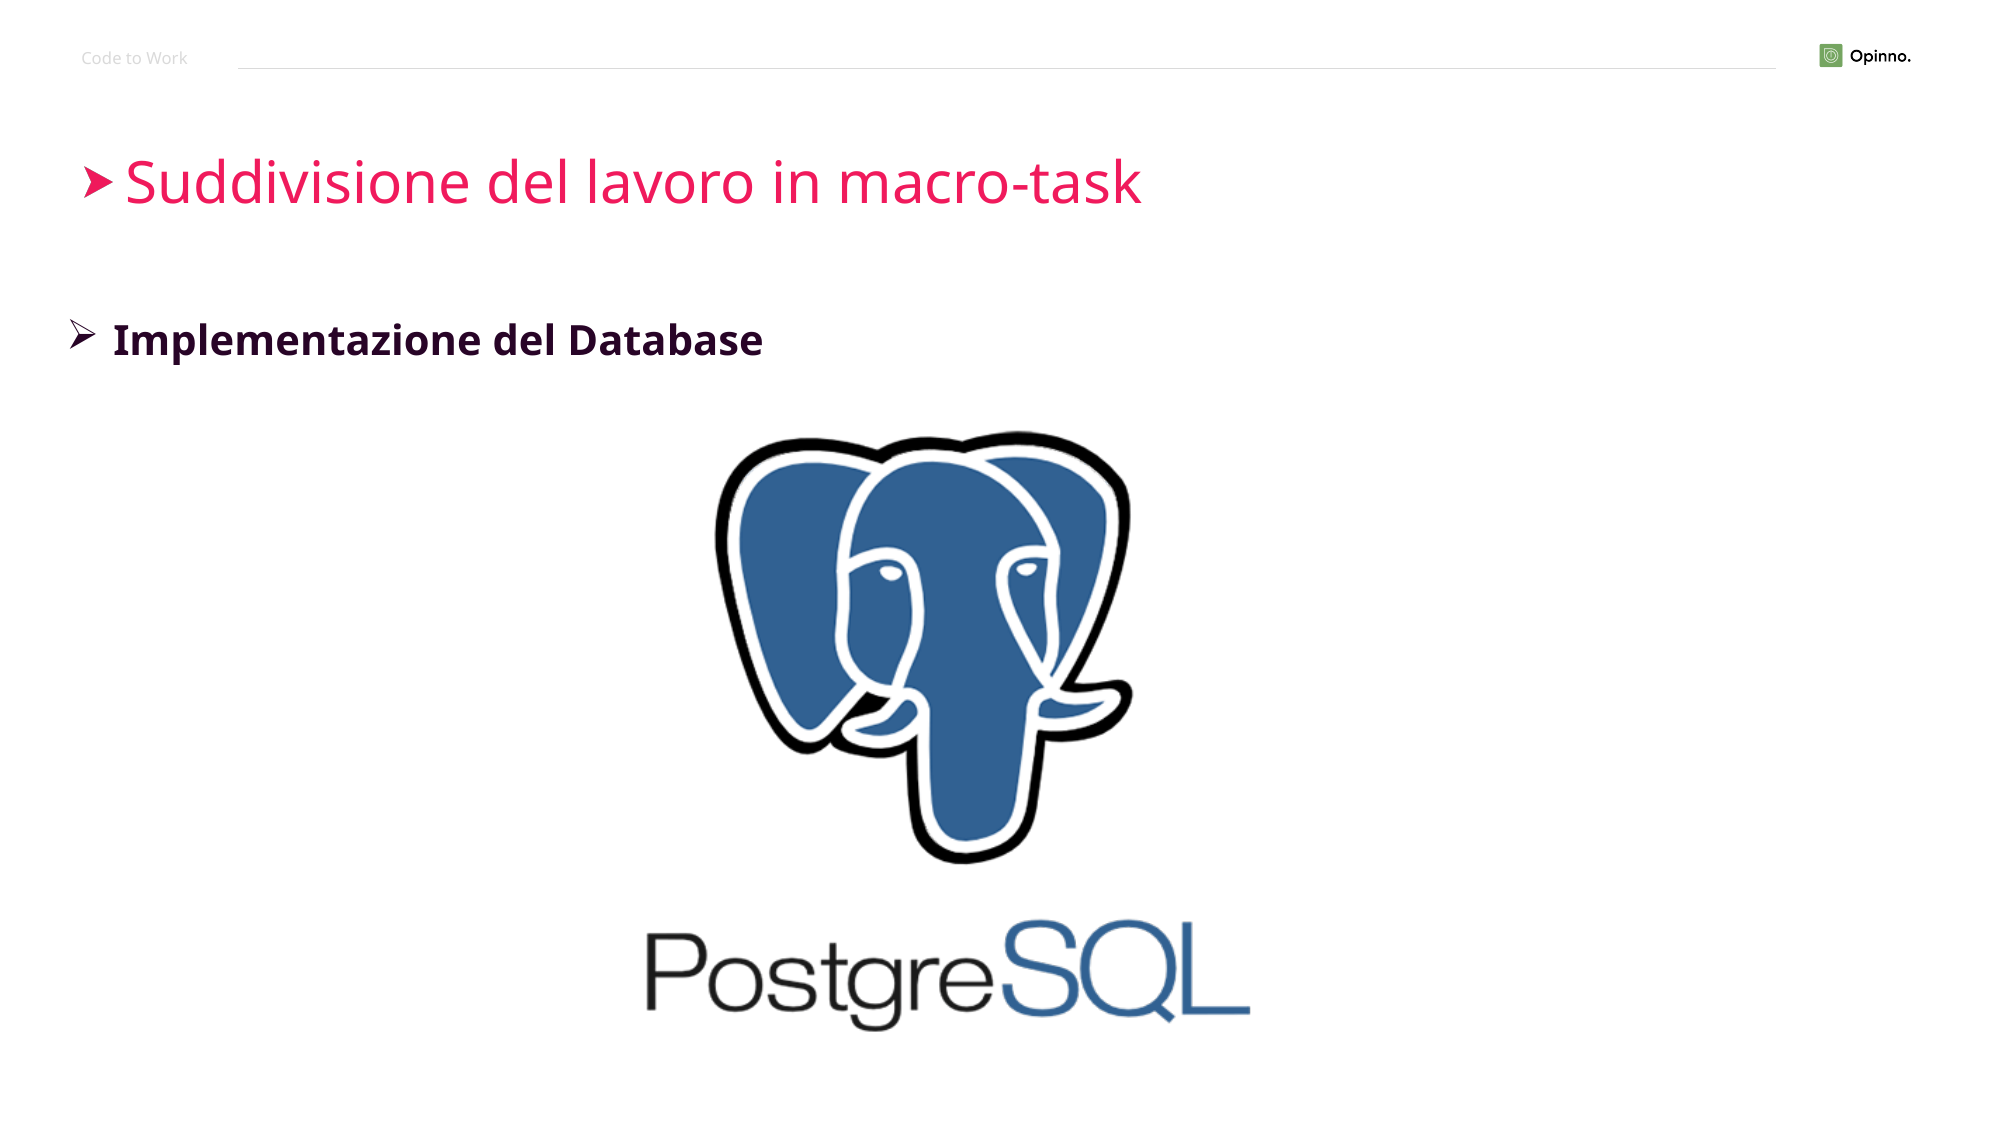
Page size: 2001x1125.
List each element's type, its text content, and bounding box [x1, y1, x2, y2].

text_box Implementazione del Database [66, 291, 940, 381]
text_box Suddivisione del lavoro in macro-task [110, 138, 1913, 216]
picture [84, 166, 113, 198]
text_box Code to Work [66, 40, 257, 73]
picture [1796, 21, 1934, 91]
picture [588, 400, 1291, 1043]
